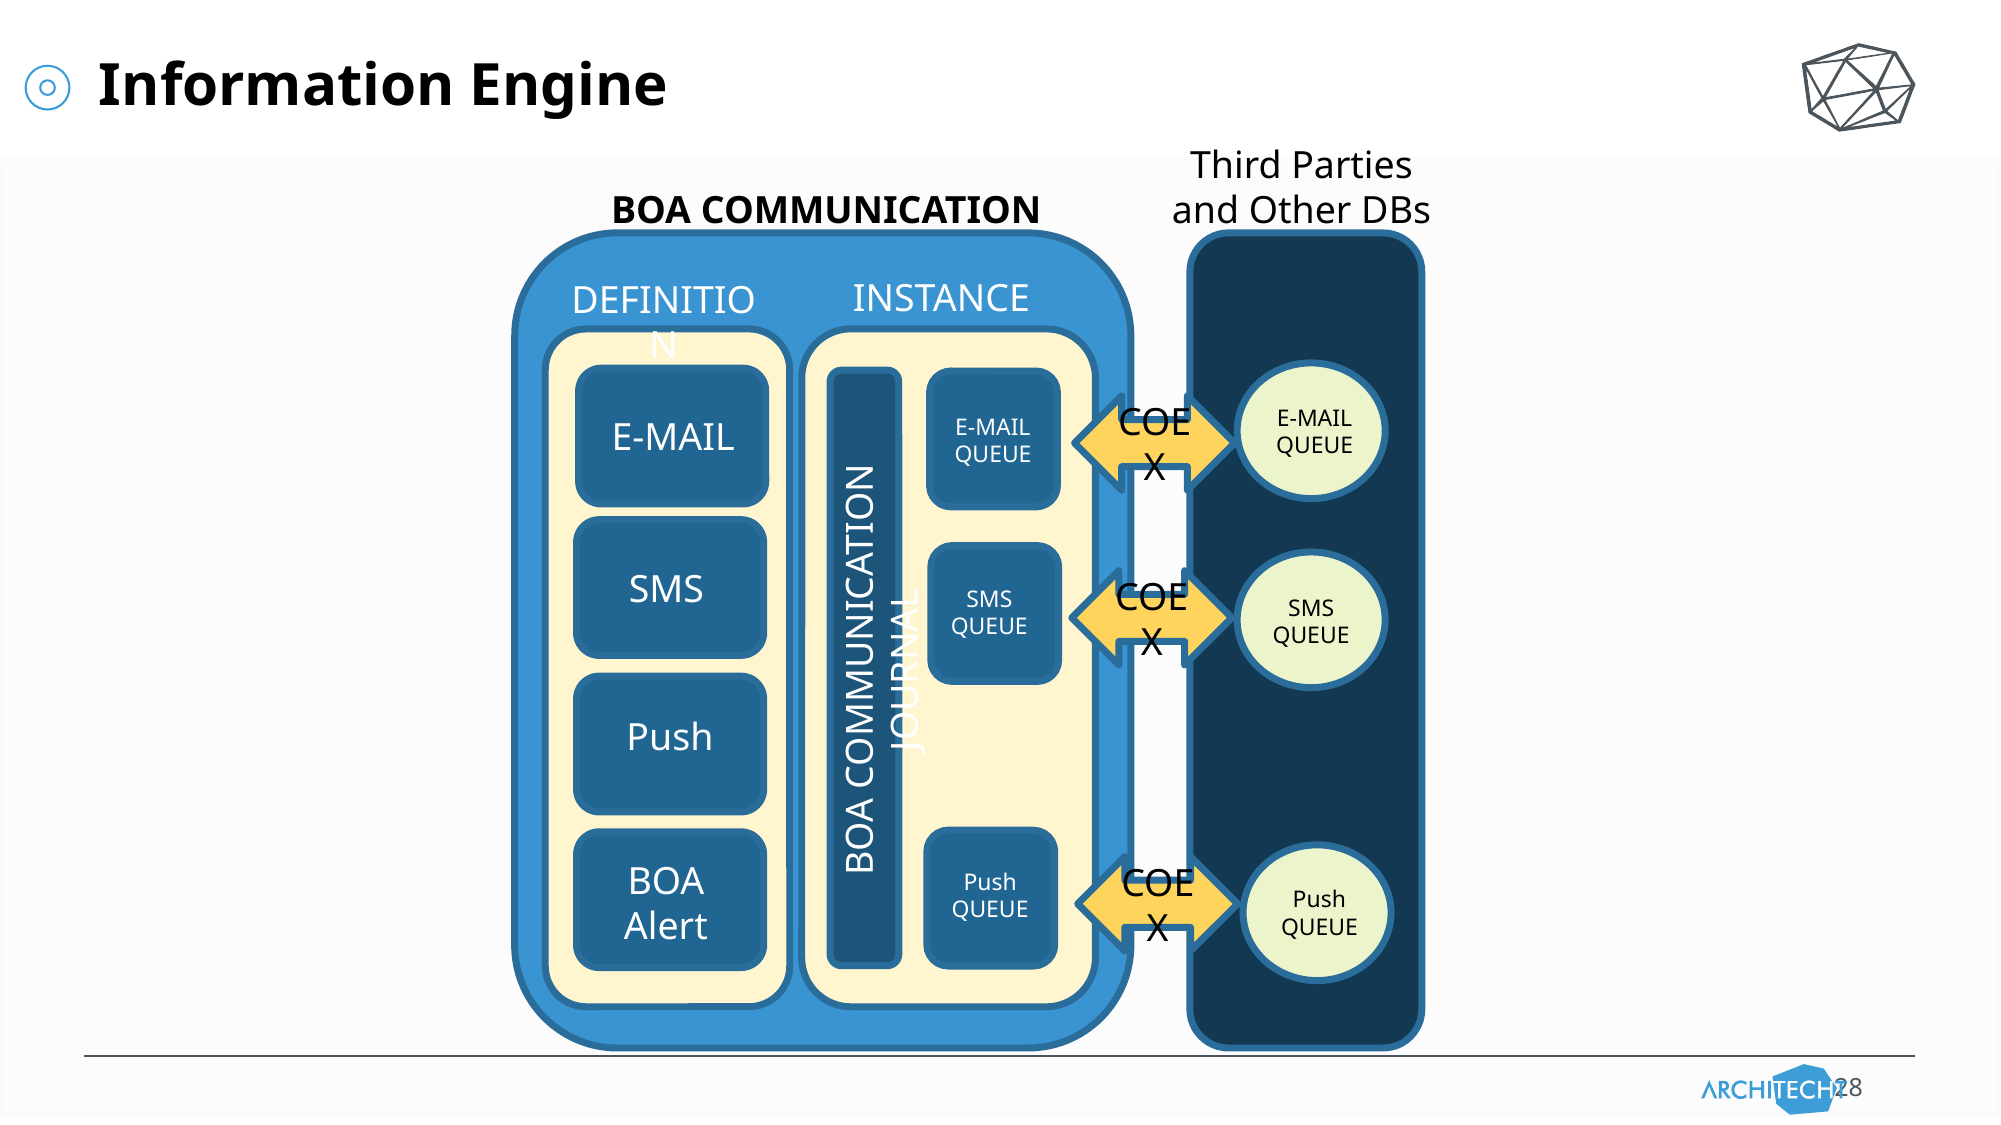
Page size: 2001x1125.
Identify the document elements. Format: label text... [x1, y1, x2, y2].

text_box E-MAIL QUEUE [1247, 395, 1382, 466]
text_box COEX [1074, 395, 1235, 491]
text_box [1237, 396, 1247, 465]
text_box [1248, 362, 1375, 395]
text_box Push QUEUE [1257, 877, 1382, 947]
text_box SMS [597, 557, 736, 617]
text_box Push QUEUE [932, 860, 1049, 930]
text_box DEFINITION [545, 268, 783, 374]
text_box [1243, 844, 1381, 981]
text_box [576, 831, 764, 968]
text_box [1237, 551, 1386, 688]
text_box [576, 676, 764, 812]
text_box BOA Alert [596, 849, 736, 1000]
text_box [1382, 880, 1392, 946]
picture [1797, 38, 1924, 137]
text_box Third Parties and Other DBs [1154, 133, 1449, 239]
text_box [576, 519, 764, 656]
text_box INSTANCE [822, 266, 1060, 327]
text_box [514, 239, 1131, 1048]
text_box [929, 370, 1058, 507]
text_box [801, 328, 1096, 1007]
text_box COEX [1071, 570, 1232, 665]
text_box SMS QUEUE [1253, 586, 1369, 656]
text_box Push [600, 706, 740, 766]
text_box E-MAIL [589, 405, 757, 466]
text_box [930, 545, 1059, 682]
text_box BOA COMMUNICATION JOURNAL [828, 368, 904, 972]
text_box [1247, 466, 1375, 499]
text_box E-MAIL QUEUE [937, 404, 1049, 475]
text_box [1189, 239, 1422, 1048]
text_box BOA COMMUNICATION [574, 178, 1078, 239]
text_box [1382, 411, 1386, 451]
text_box [578, 368, 766, 504]
text_box [545, 347, 790, 1007]
list Information Engine [83, 47, 1798, 128]
text_box SMS QUEUE [925, 576, 1054, 647]
text_box COEX [1077, 856, 1238, 951]
text_box [926, 830, 1055, 967]
